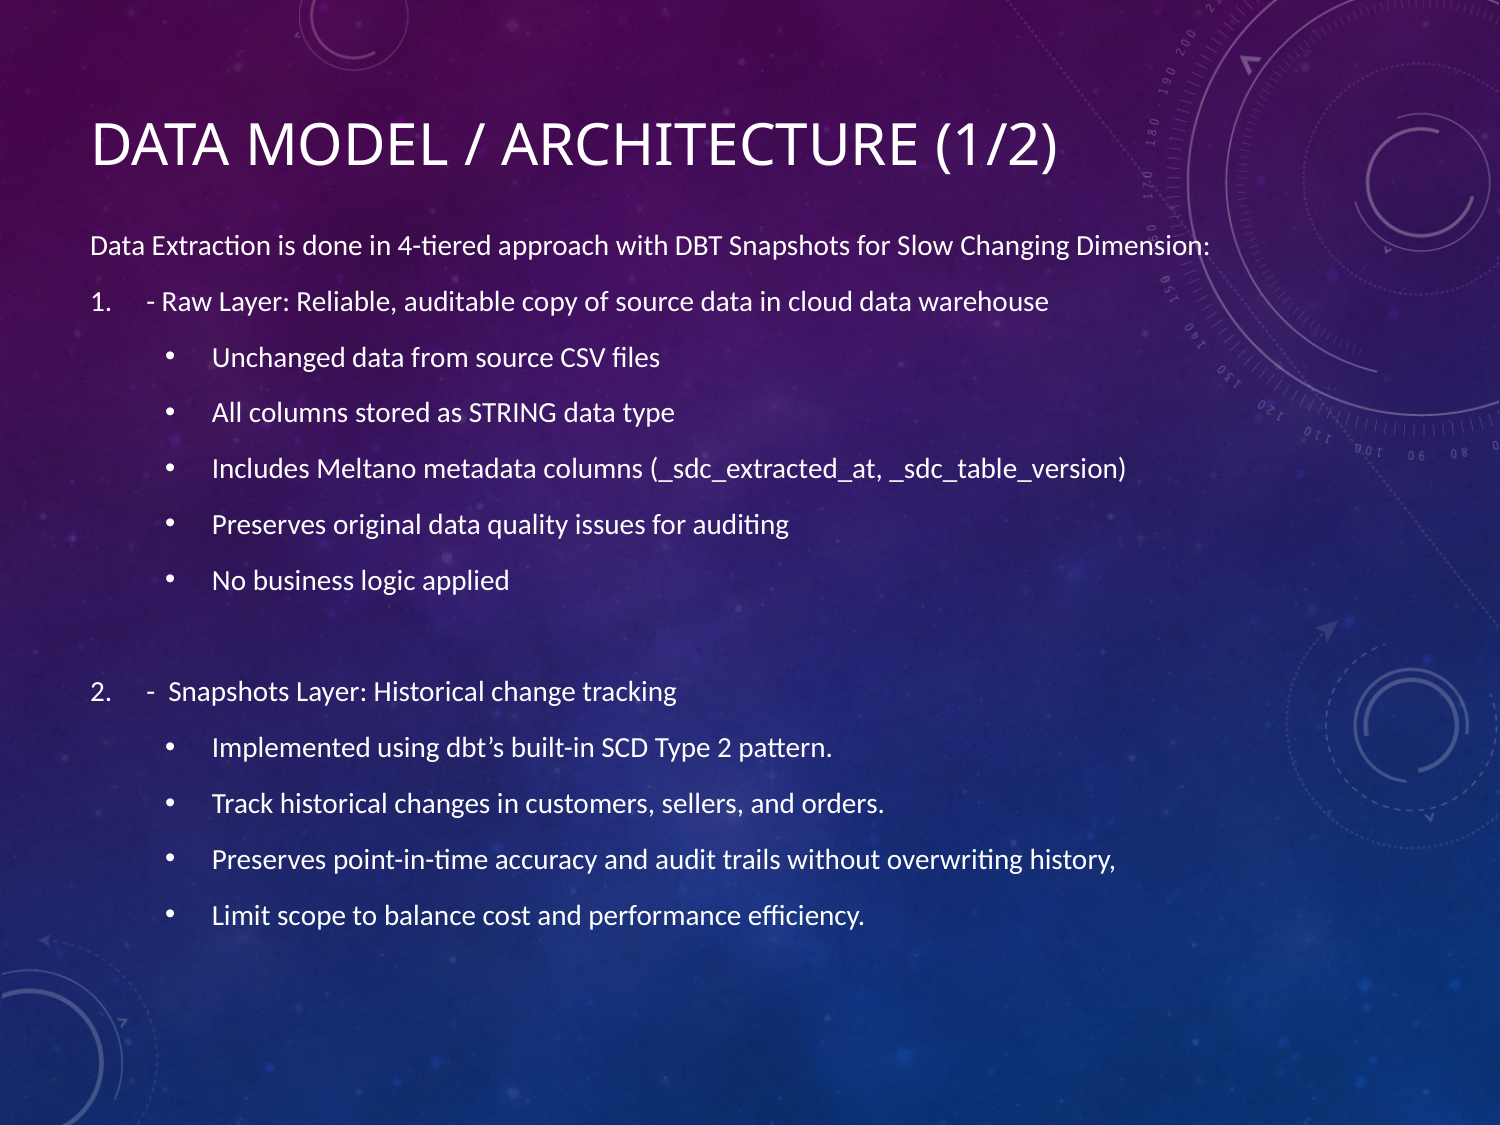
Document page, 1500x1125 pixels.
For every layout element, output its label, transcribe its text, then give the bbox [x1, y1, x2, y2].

picture [0, 0, 1500, 1125]
list Data Extraction is done in 4-tiered approach with DBT Snapshots for Slow Changing Dimension: - Raw Layer: Reliable, auditable copy of source data in cloud data warehouse Unchanged data from source CSV files All columns stored as STRING data type Includes Meltano metadata columns (_sdc_extracted_at, _sdc_table_version) Preserves original data quality issues for auditing No business logic applied - Snapshots Layer: Historical change tracking Implemented using dbt’s built-in SCD Type 2 pattern. Track historical changes in customers, sellers, and orders. Preserves point-in-time accuracy and audit trails without overwriting history, Limit scope to balance cost and performance efficiency. [75, 218, 1350, 1043]
title Data Model / Architecture (1/2) [75, 99, 1350, 218]
